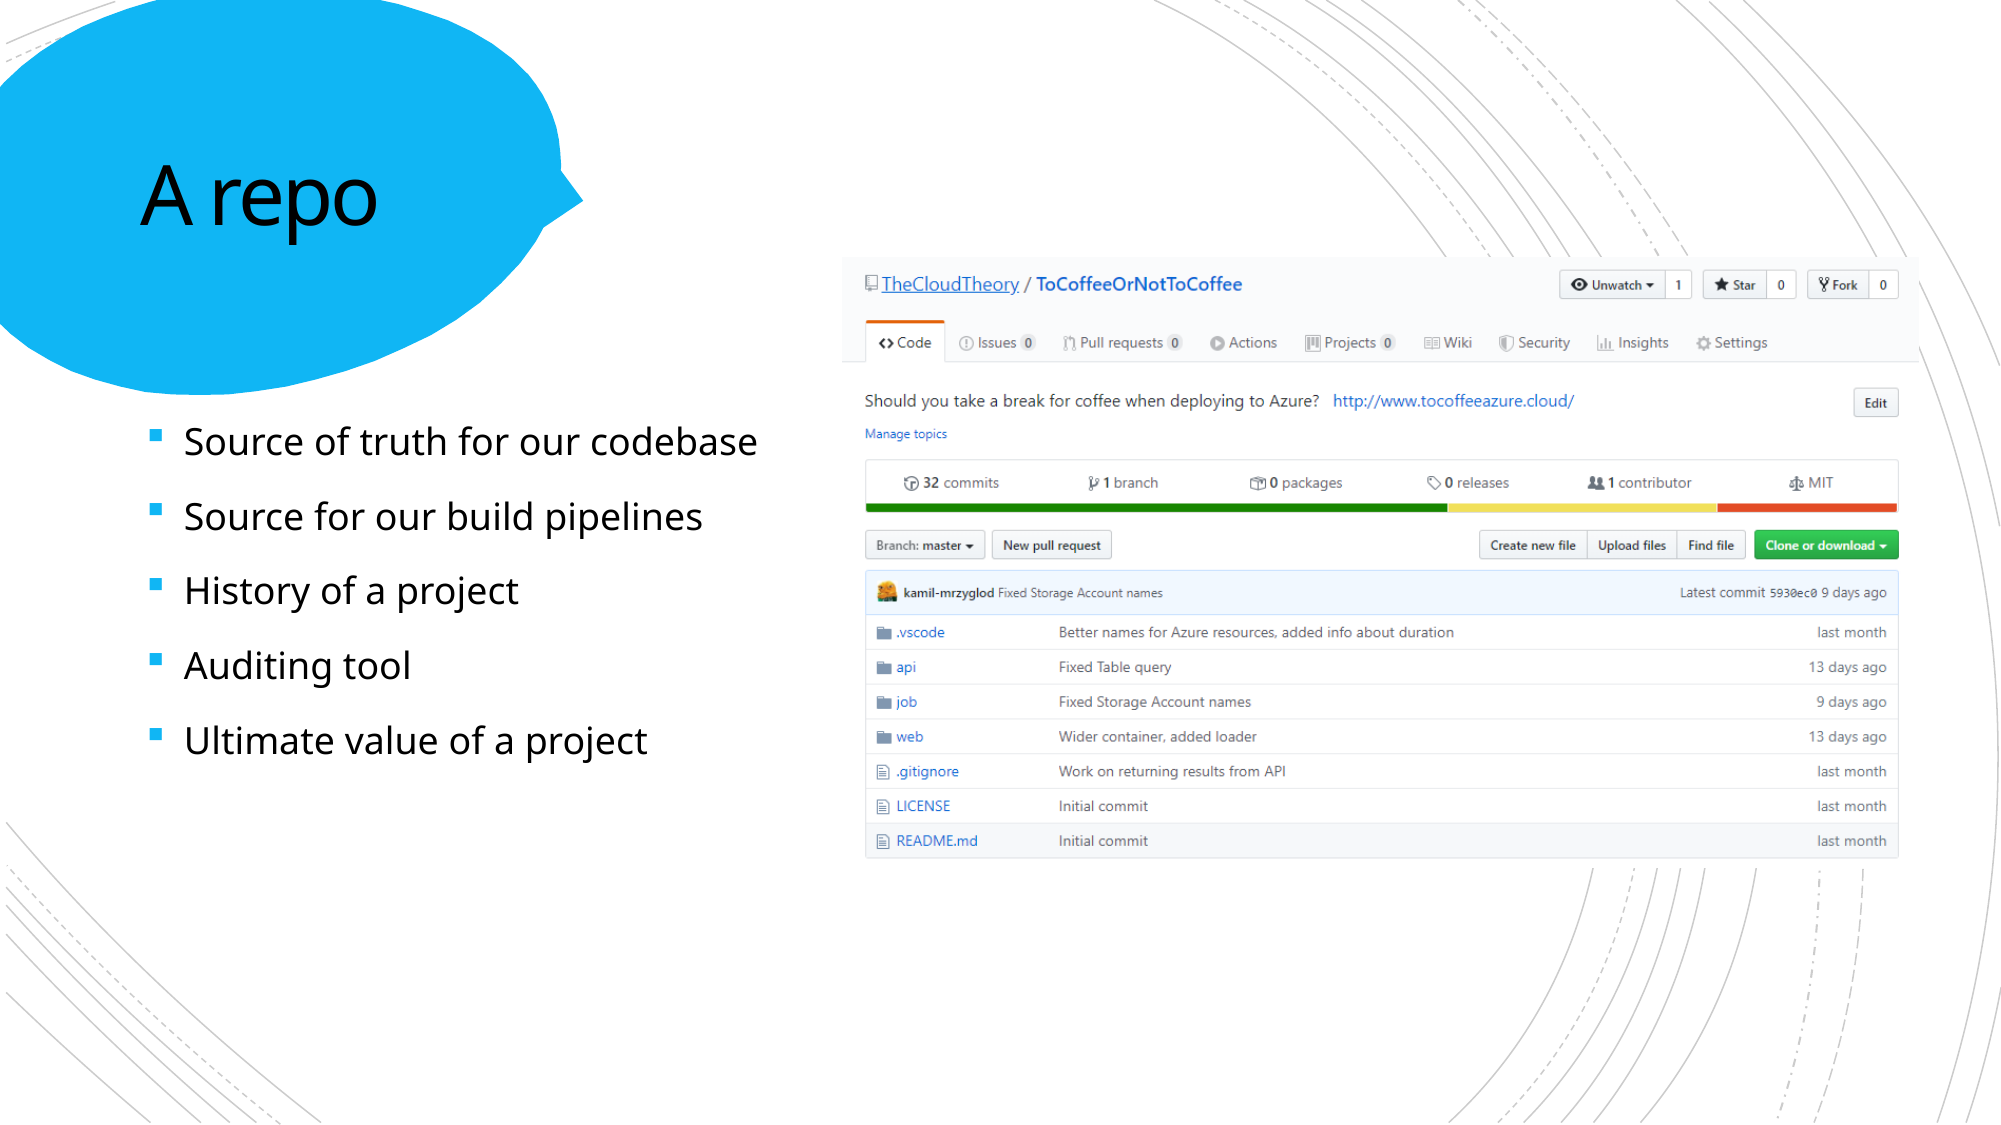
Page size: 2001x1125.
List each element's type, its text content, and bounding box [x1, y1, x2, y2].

list Source of truth for our codebase Source for our build pipelines History of a project Auditing tool Ultimate value of a project [131, 401, 876, 989]
title A repo [5, 0, 516, 402]
picture [841, 256, 1919, 869]
